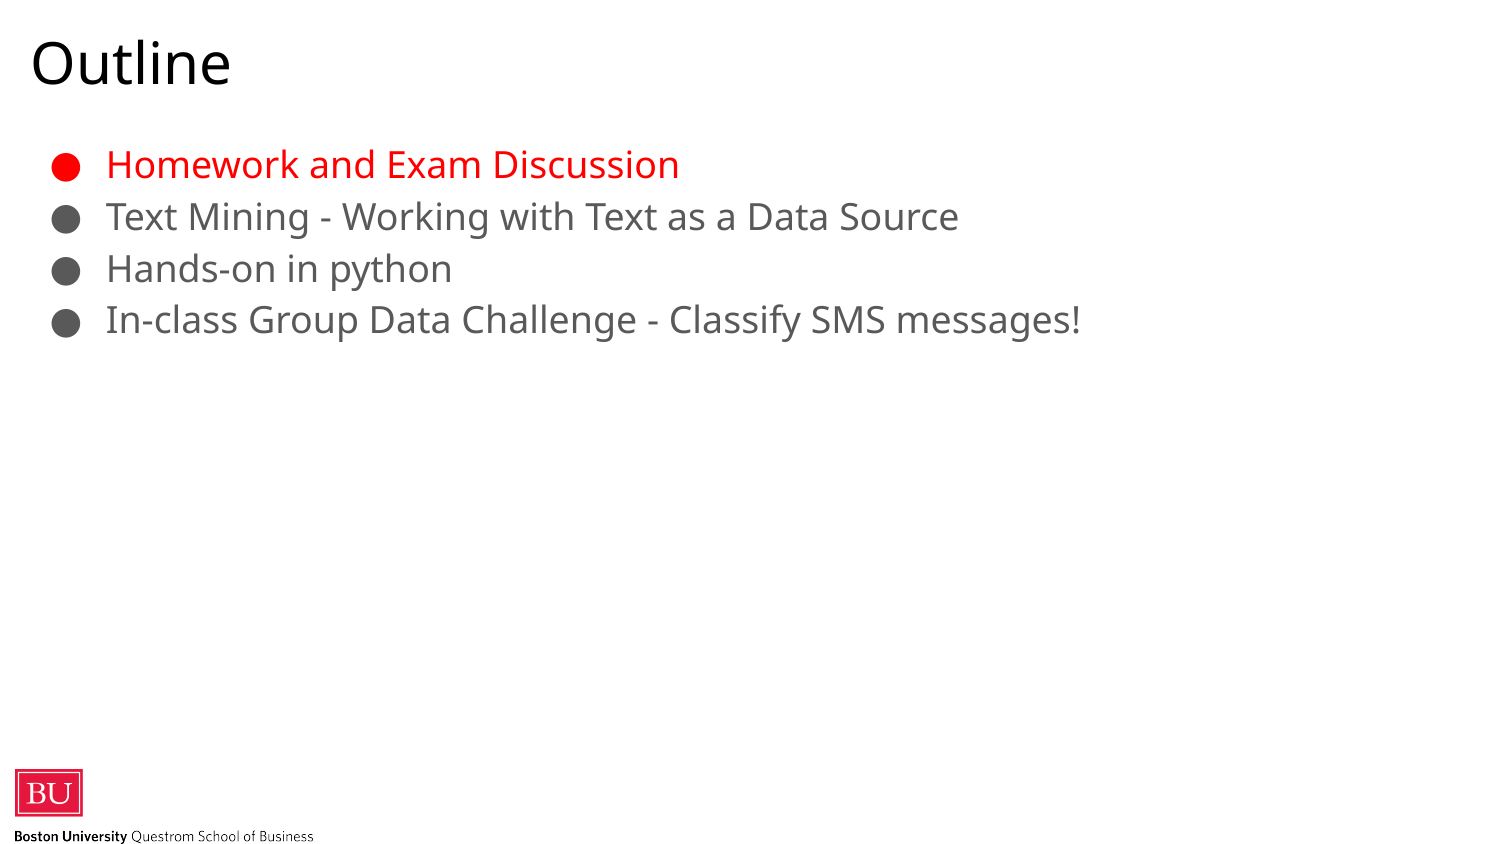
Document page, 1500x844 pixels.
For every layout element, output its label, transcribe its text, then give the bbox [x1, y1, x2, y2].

picture [15, 769, 313, 844]
list Homework and Exam Discussion Text Mining - Working with Text as a Data Source Hands-on in python In-class Group Data Challenge - Classify SMS messages! [15, 119, 1480, 680]
title Outline [15, 10, 1480, 105]
